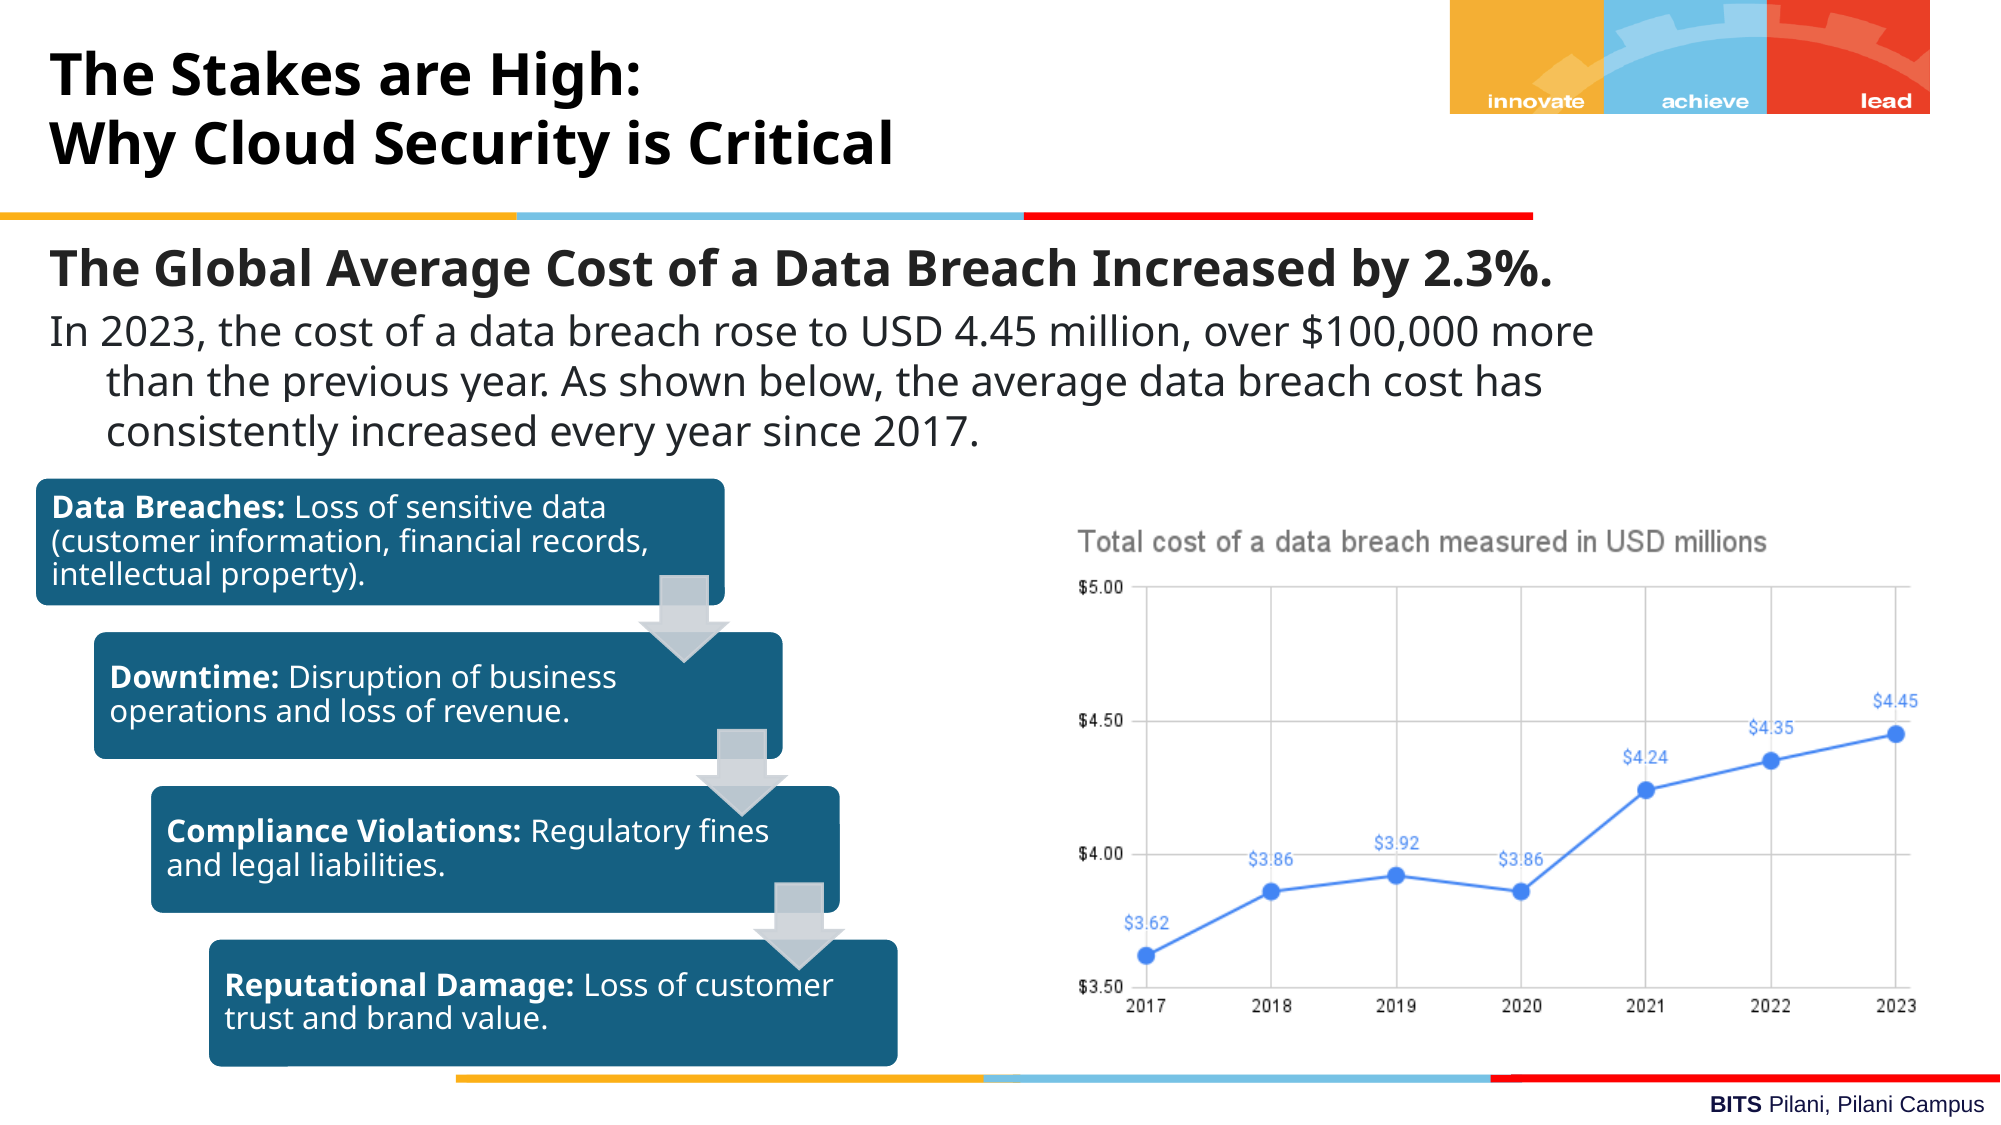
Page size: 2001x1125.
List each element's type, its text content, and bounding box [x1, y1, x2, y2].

text_box The Stakes are High: Why Cloud Security is Critical [34, 29, 1271, 184]
list The Global Average Cost of a Data Breach Increased by 2.3%. In 2023, the cost of a data breach rose to USD 4.45 million, over $100,000 more than the previous year. As shown below, the average data breach cost has consistently increased every year since 2017. [34, 228, 1650, 497]
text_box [33, 476, 900, 1069]
picture [1049, 495, 1939, 1046]
picture [1449, 0, 1930, 114]
